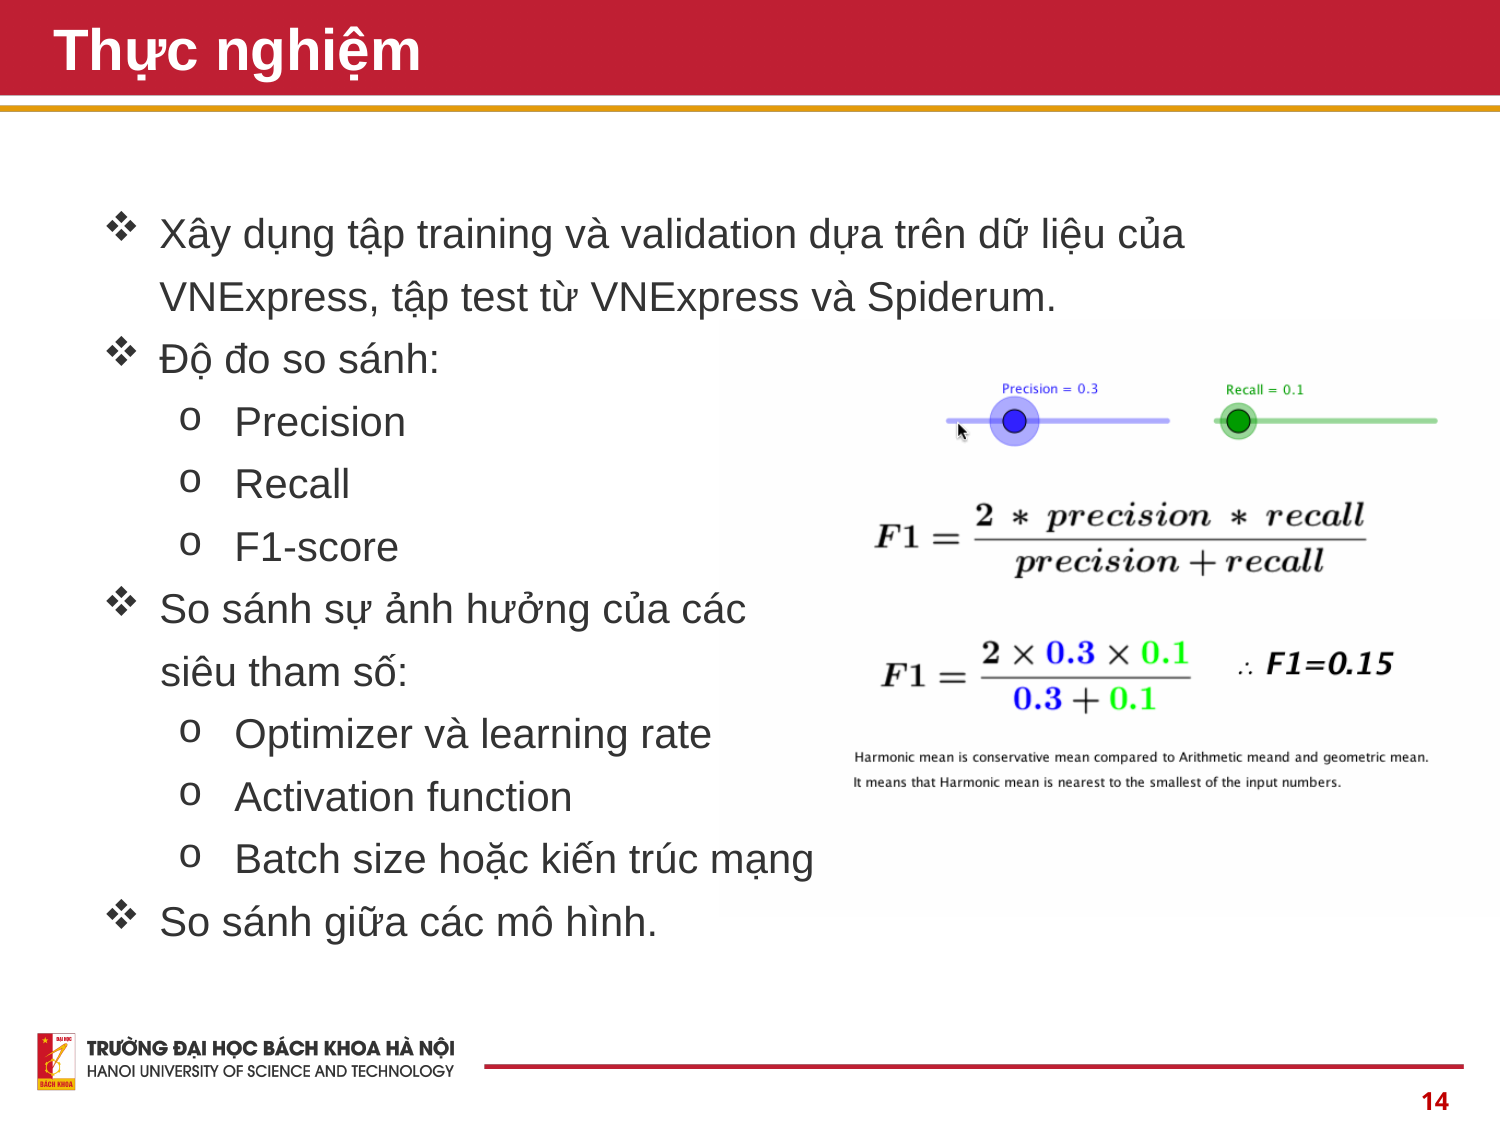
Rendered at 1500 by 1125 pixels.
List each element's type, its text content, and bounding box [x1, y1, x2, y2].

slide_number 14 [1412, 1078, 1464, 1125]
text_box Xây dụng tập training và validation dựa trên dữ liệu của VNExpress, tập test từ VNExpress và Spiderum. Độ đo so sánh: Precision Recall F1-score So sánh sự ảnh hưởng của các siêu tham số: Optimizer và learning rate Activation function Batch size hoặc kiến trúc mạng So sánh giữa các mô hình. [88, 187, 1412, 1125]
picture [0, 0, 1500, 1125]
title Thực nghiệm [38, 12, 1462, 87]
